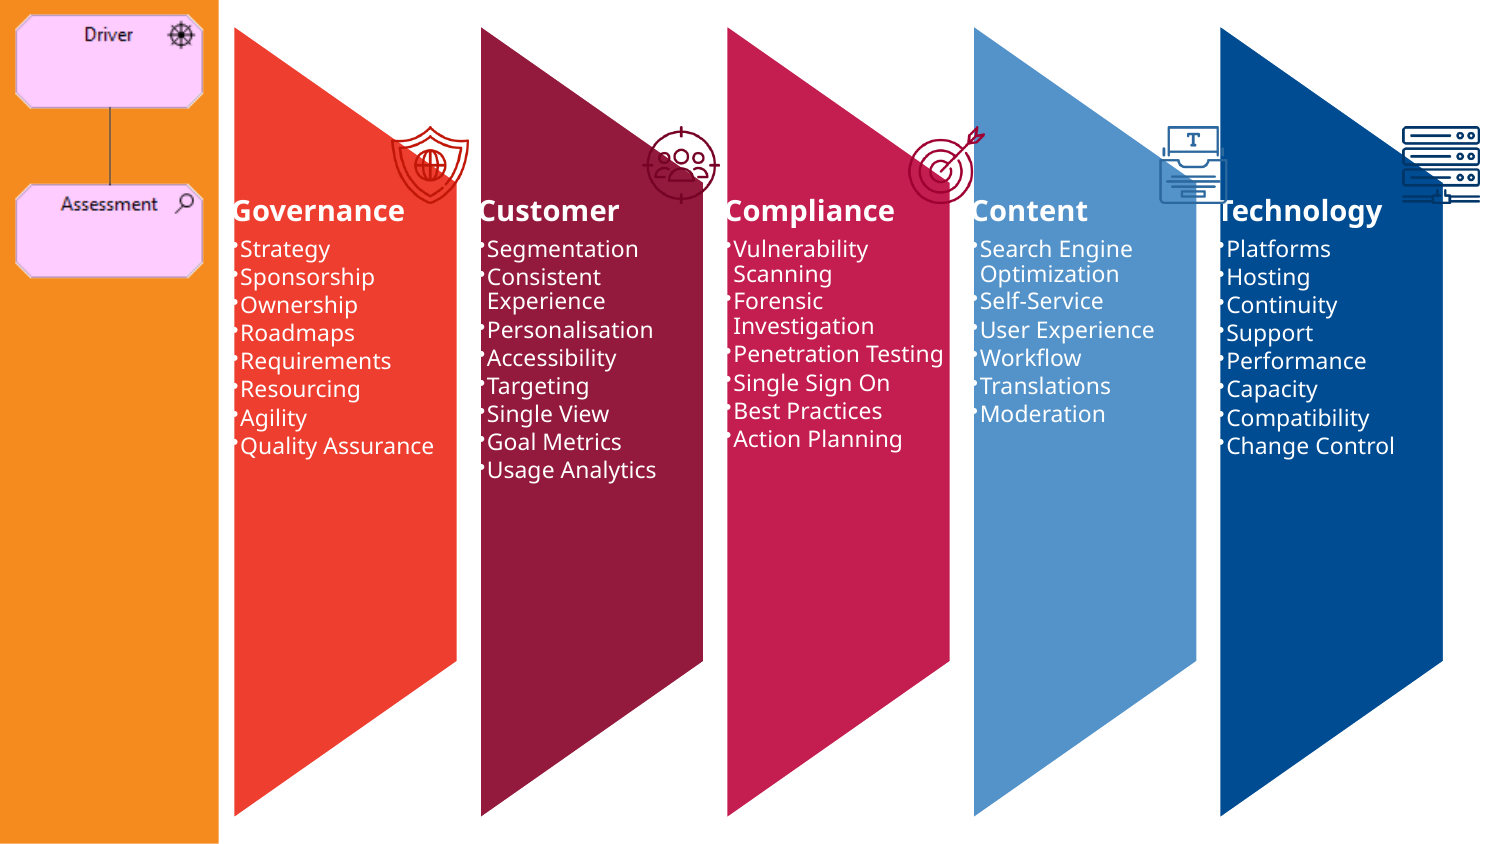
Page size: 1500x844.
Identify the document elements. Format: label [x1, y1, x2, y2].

picture [642, 126, 720, 204]
picture [0, 0, 219, 294]
picture [907, 126, 986, 204]
picture [1402, 126, 1480, 204]
picture [391, 126, 469, 204]
list [229, 19, 1448, 824]
picture [1154, 126, 1232, 204]
